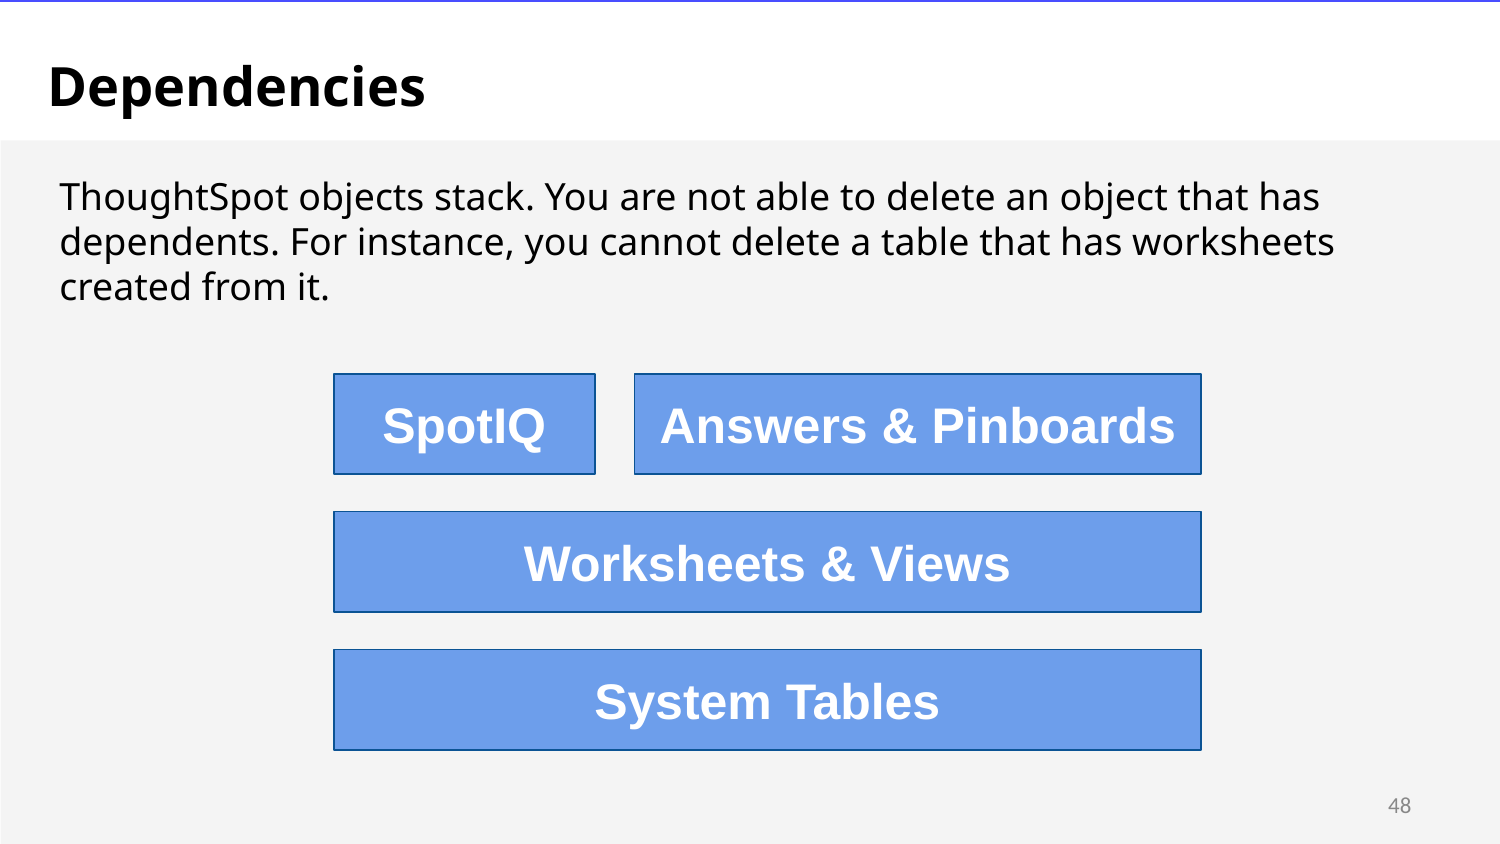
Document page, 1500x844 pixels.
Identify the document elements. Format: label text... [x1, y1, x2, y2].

text_box Answers & Pinboards [634, 373, 1202, 474]
slide_number 48 [1074, 782, 1425, 827]
text_box System Tables [333, 649, 1202, 750]
text_box SpotIQ [333, 373, 595, 474]
text_box Worksheets & Views [333, 511, 1202, 612]
list ThoughtSpot objects stack. You are not able to delete an object that has dependents. For instance, you cannot delete a table that has worksheets created from it. [44, 157, 1425, 258]
title Dependencies [32, 45, 1425, 124]
